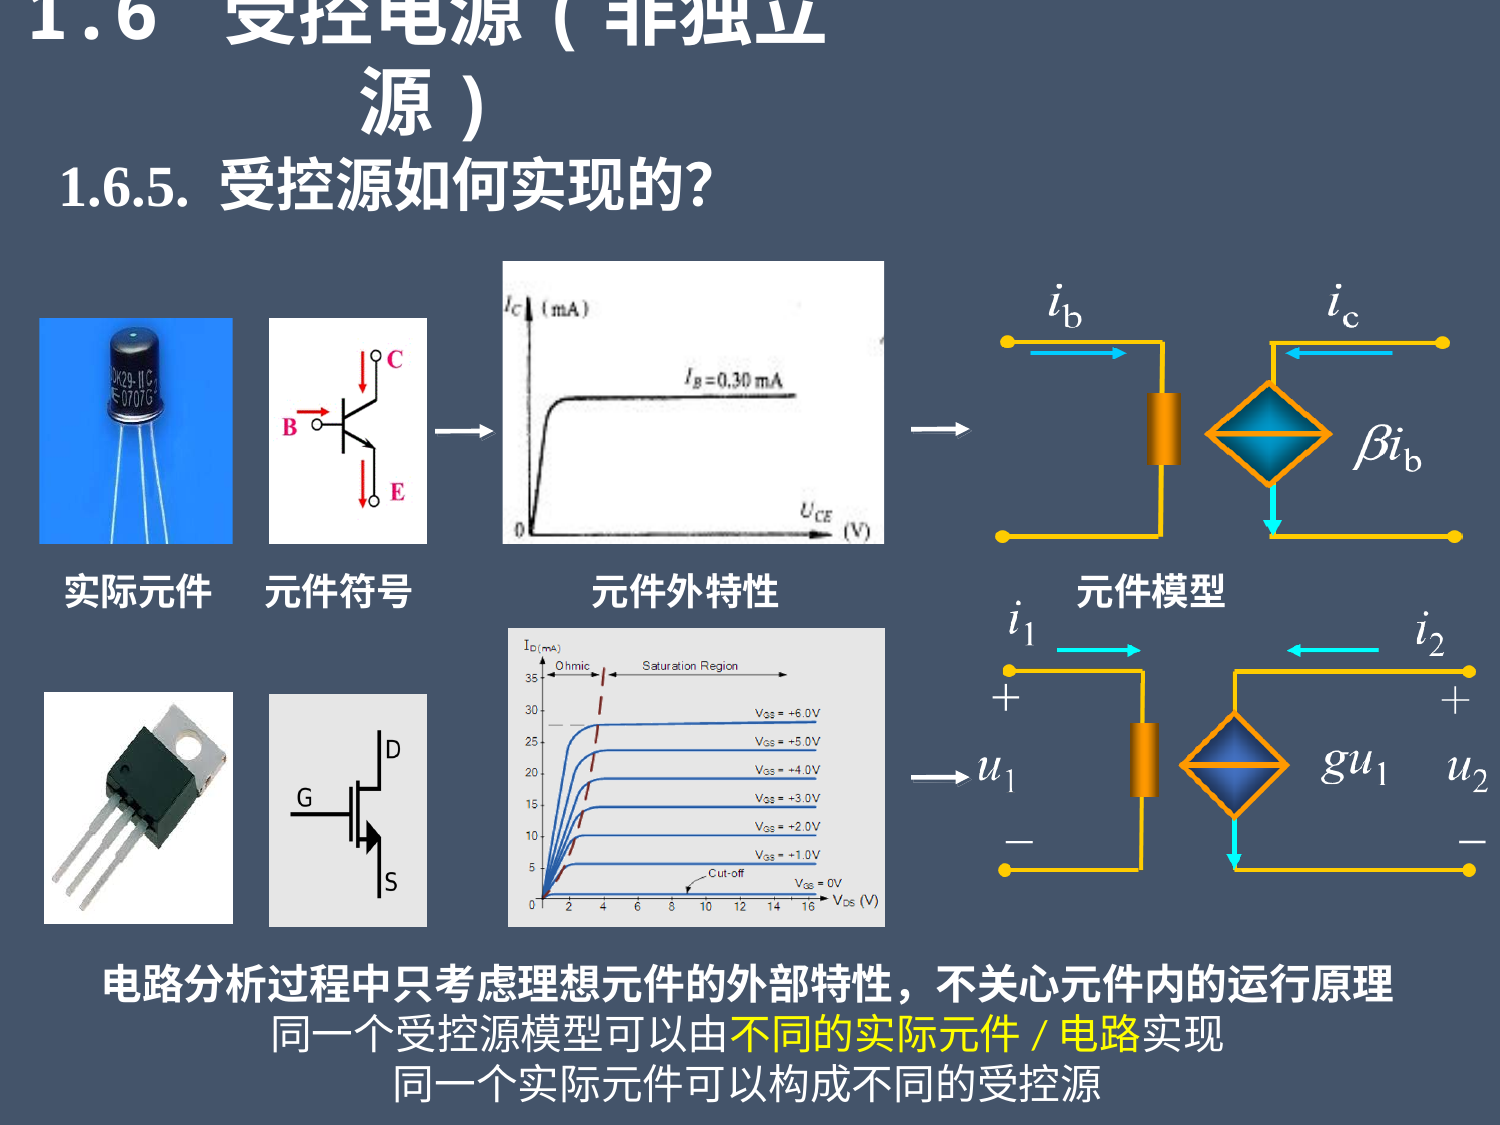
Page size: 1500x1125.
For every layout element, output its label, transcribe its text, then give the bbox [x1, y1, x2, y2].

picture [44, 692, 233, 924]
text_box 1.6 受控电源(非独立源) [0, 0, 855, 152]
picture [269, 318, 427, 544]
text_box 实际元件 元件符号 元件外特性 元件模型 [30, 560, 1453, 621]
text_box 1.6.5. 受控源如何实现的？ [44, 140, 838, 226]
picture [994, 251, 1463, 553]
picture [269, 694, 427, 927]
picture [502, 261, 885, 544]
text_box 电路分析过程中只考虑理想元件的外部特性，不关心元件内的运行原理 同一个受控源模型可以由不同的实际元件/电路实现 同一个实际元件可以构成不同的受控源 [84, 950, 1411, 1116]
picture [941, 567, 1500, 886]
picture [508, 628, 885, 927]
picture [39, 318, 233, 544]
